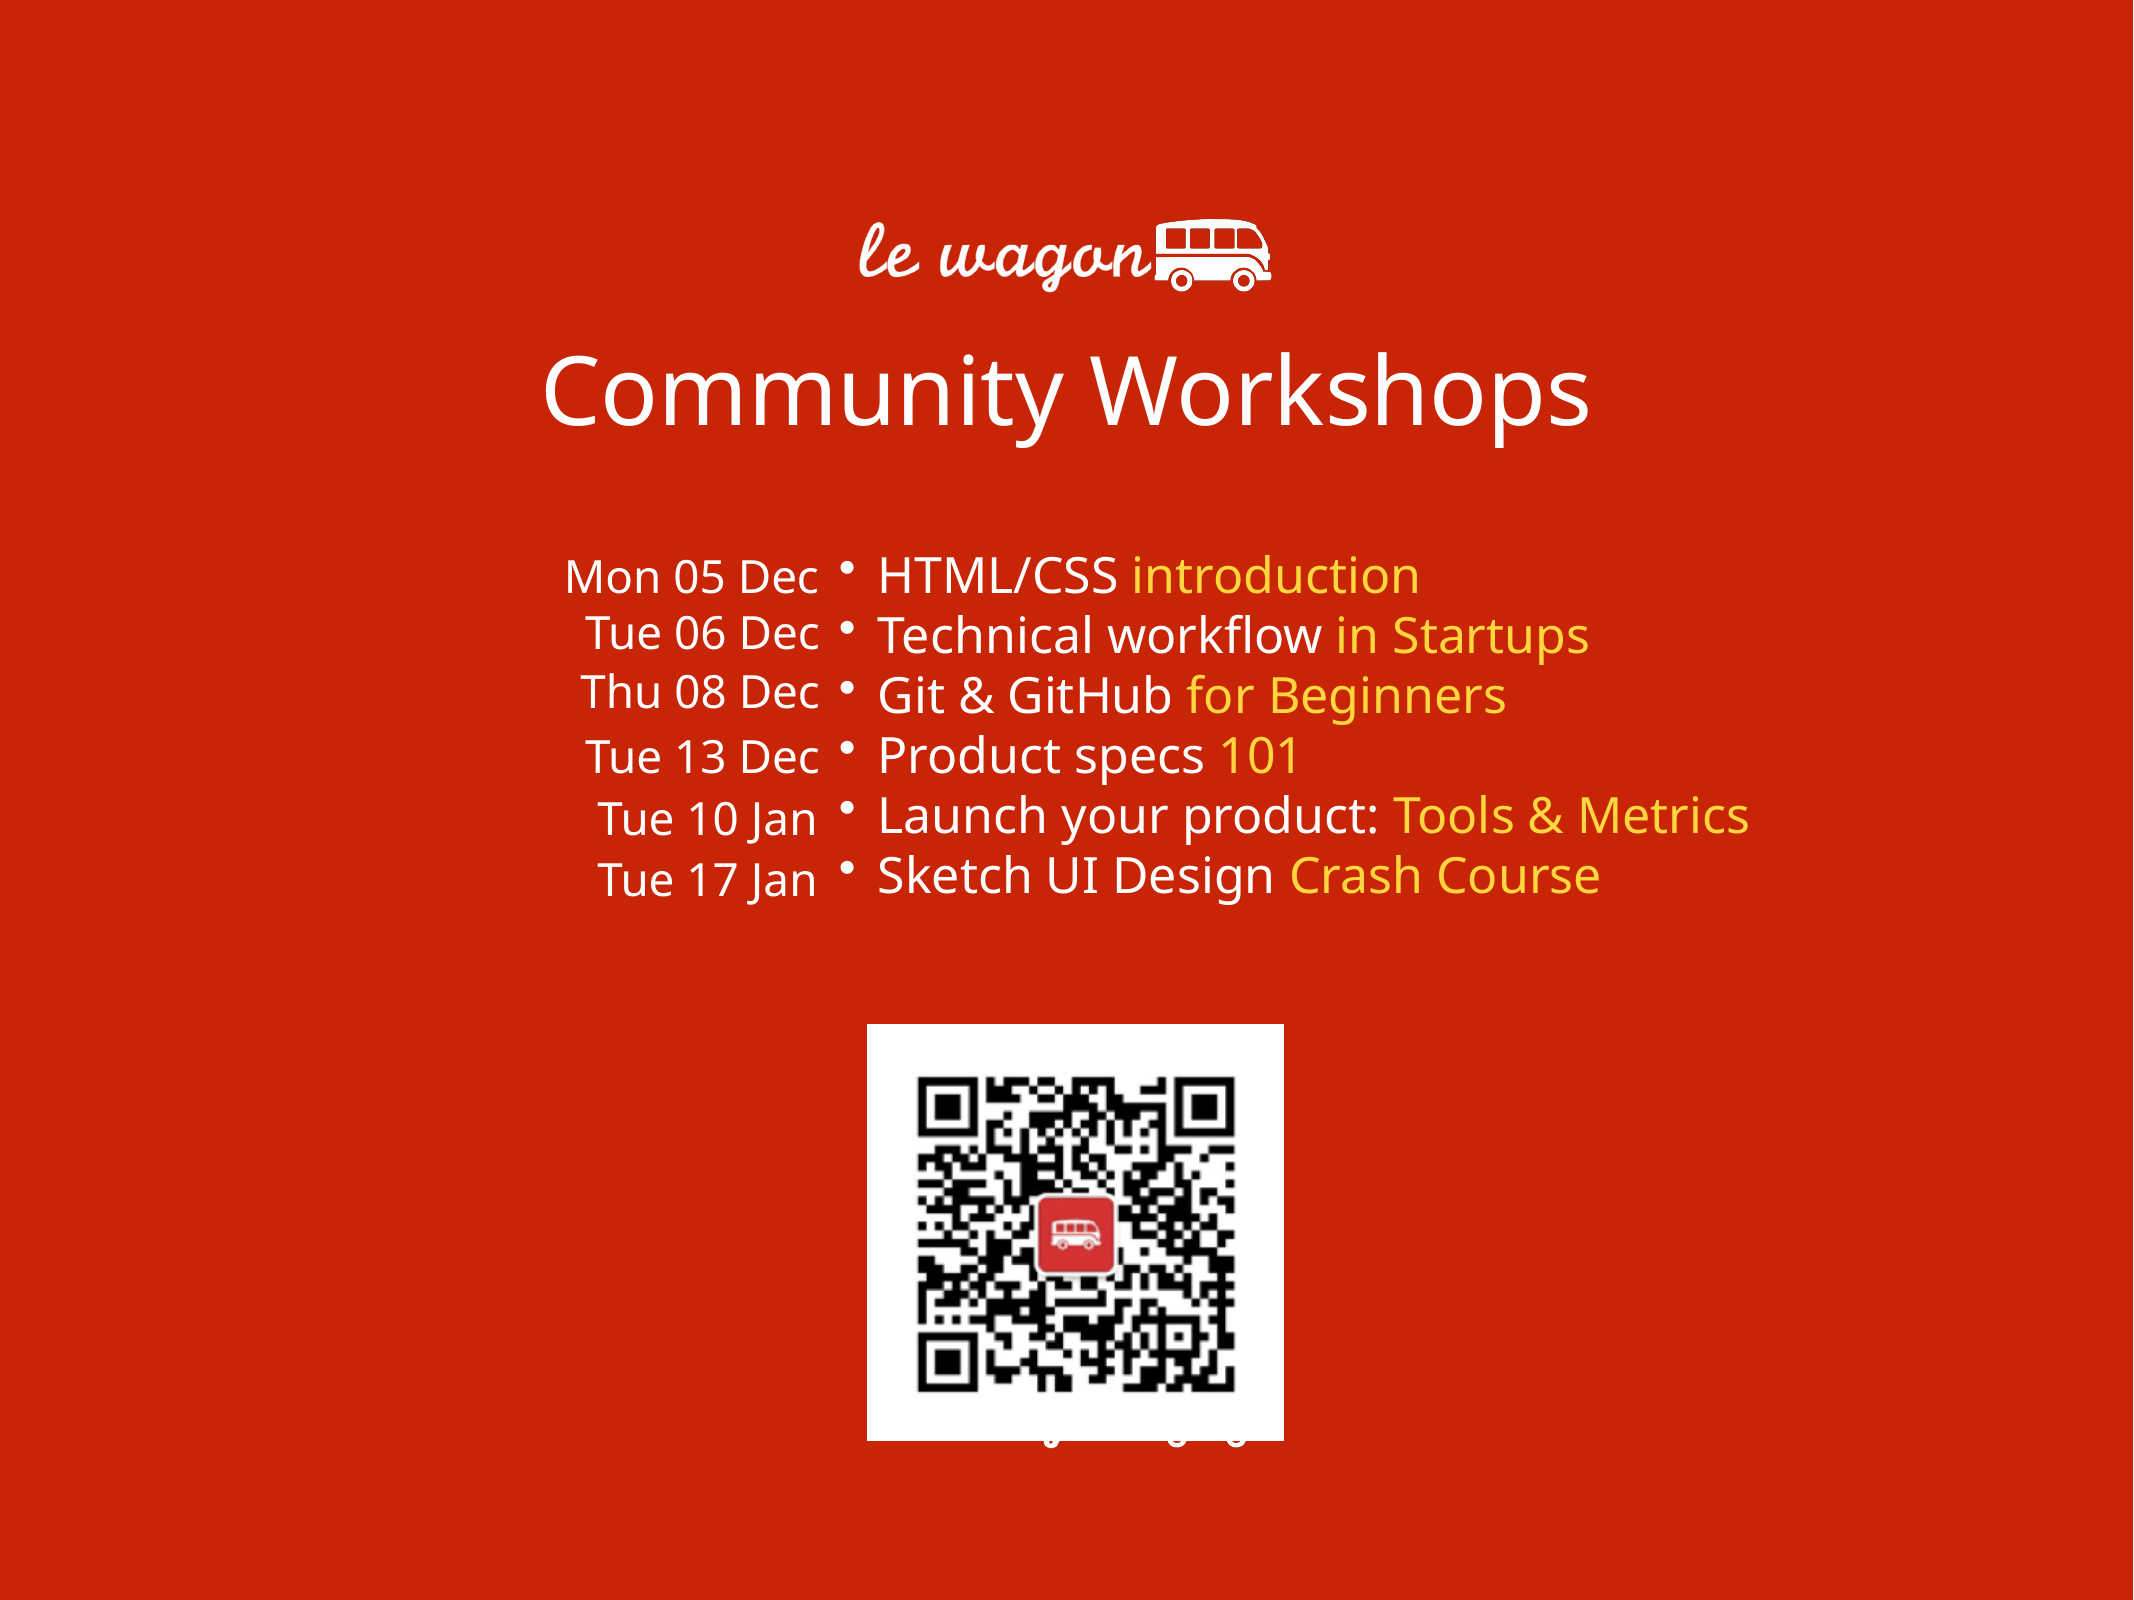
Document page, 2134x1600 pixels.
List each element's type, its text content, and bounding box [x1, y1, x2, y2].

text_box Tue 06 Dec [580, 598, 825, 658]
picture [866, 1024, 1284, 1450]
text_box Mon 05 Dec [559, 542, 824, 607]
text_box HTML/CSS introduction Technical workflow in Startups Git & GitHub for Beginners Product specs 101 Launch your product: Tools & Metrics Sketch UI Design Crash Course [834, 538, 1756, 908]
text_box Tue 10 Jan [592, 785, 823, 845]
text_box Tue 13 Dec [580, 723, 825, 788]
text_box Community Workshops [536, 326, 1597, 448]
text_box Thu 08 Dec [576, 658, 825, 722]
picture [857, 217, 1276, 295]
text_box Tue 17 Jan [592, 845, 823, 910]
